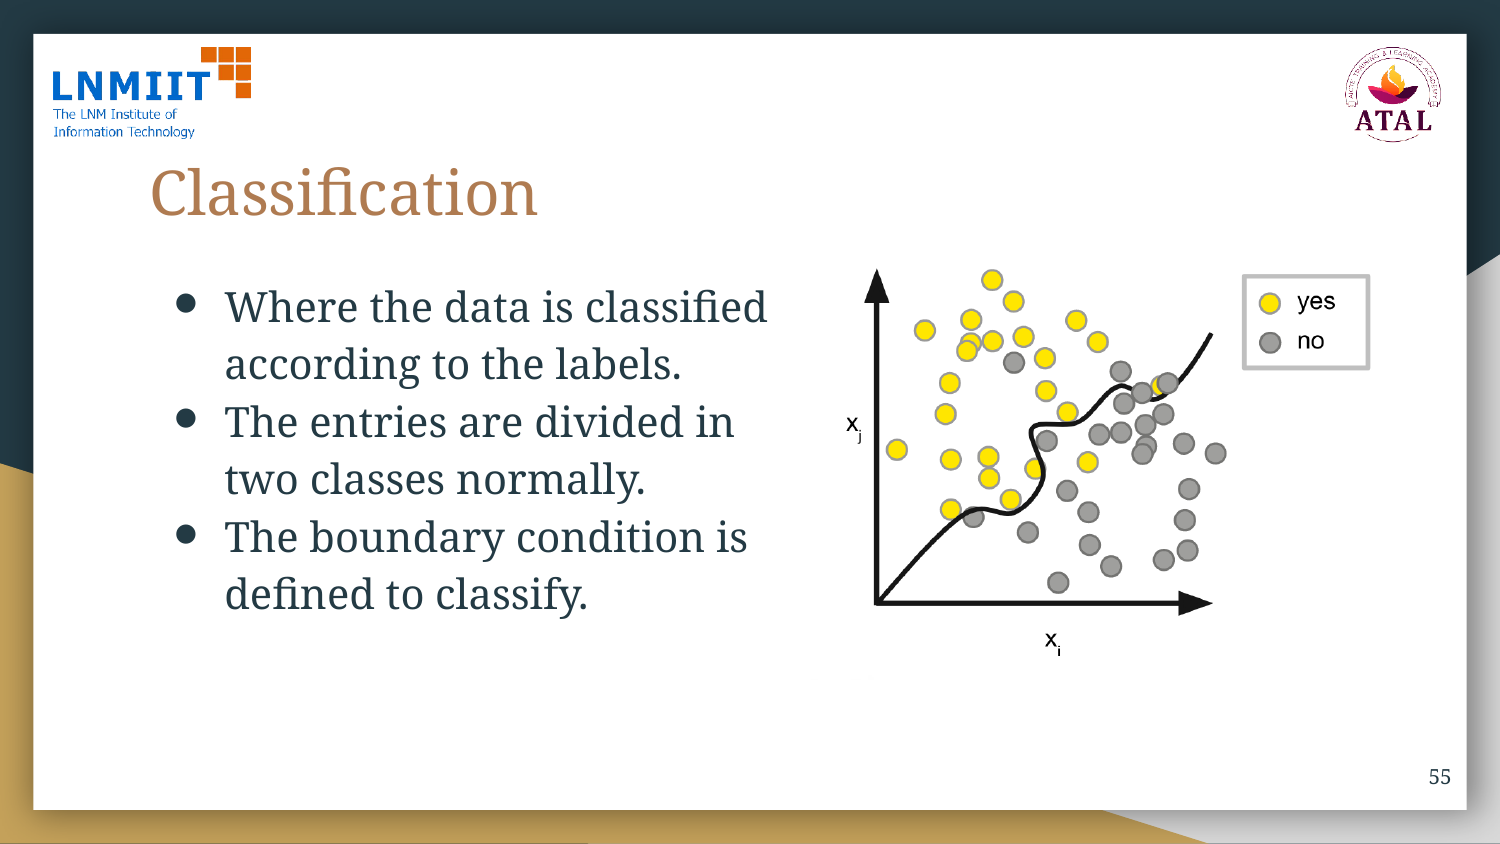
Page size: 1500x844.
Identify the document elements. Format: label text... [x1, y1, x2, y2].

list Where the data is classified according to the labels. The entries are divided in two classes normally. The boundary condition is defined to classify. [134, 257, 802, 729]
picture [811, 233, 1401, 680]
picture [53, 47, 251, 139]
slide_number 55 [1376, 745, 1467, 810]
title Classification [134, 138, 1366, 243]
picture [1332, 43, 1447, 143]
